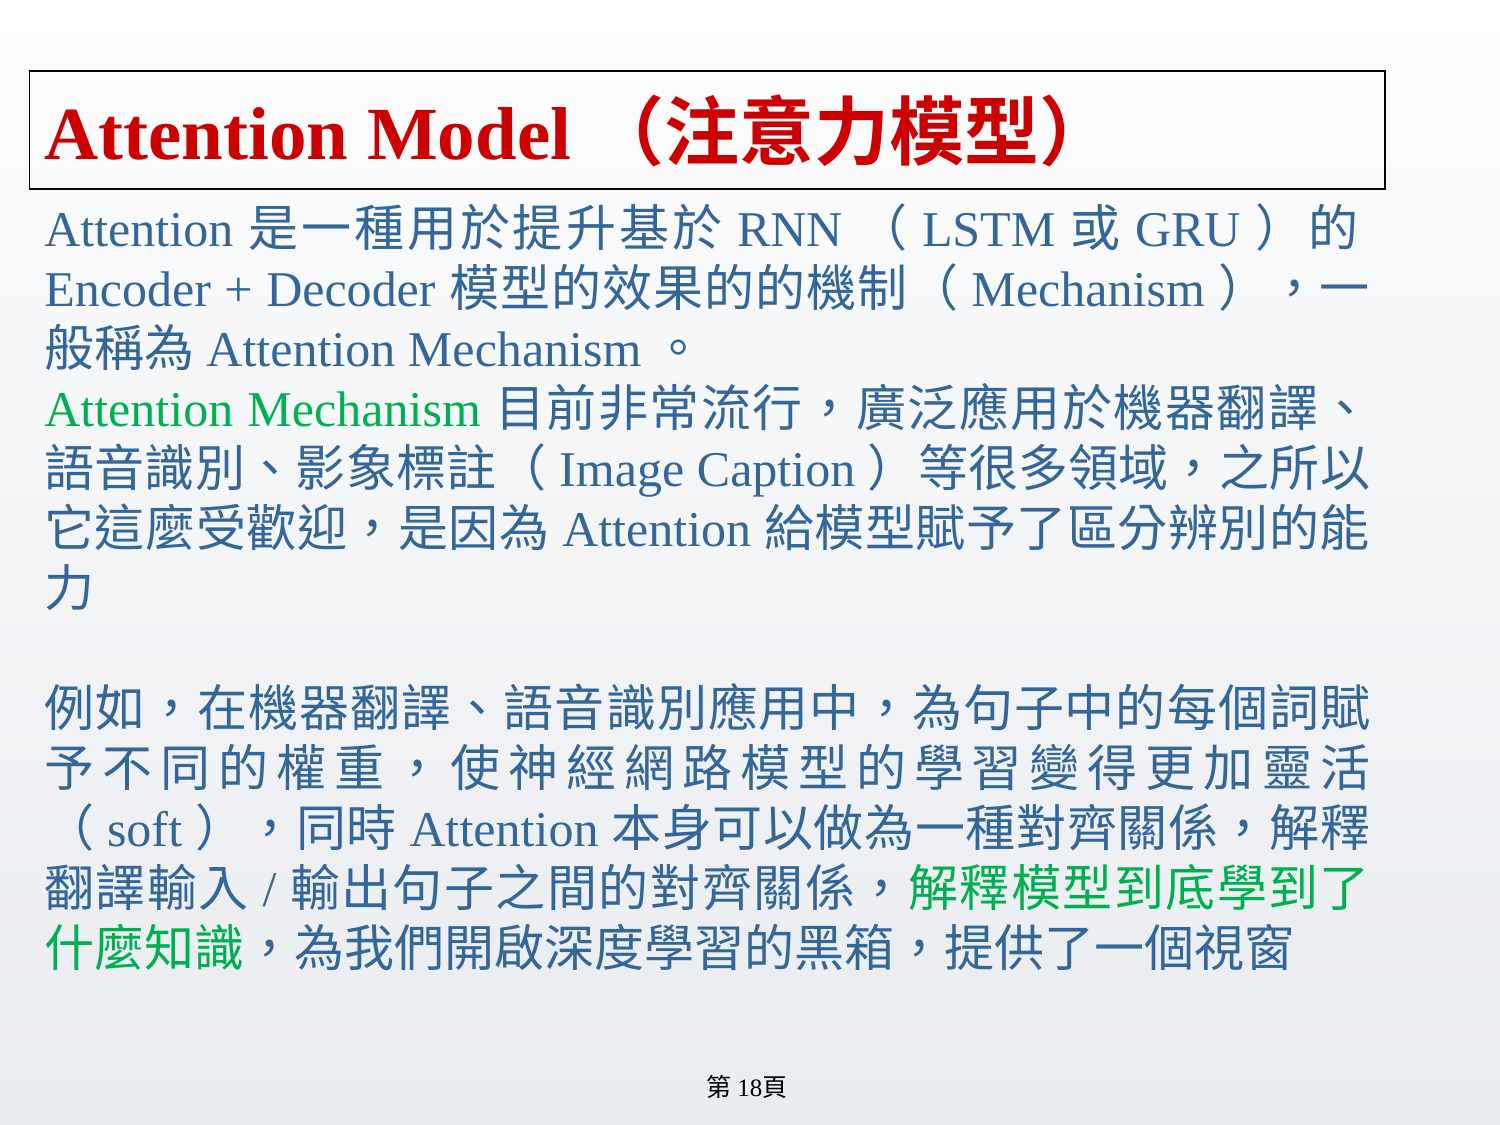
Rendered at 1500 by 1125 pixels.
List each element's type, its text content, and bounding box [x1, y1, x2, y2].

list Attention是一種用於提升基於RNN（LSTM或GRU）的Encoder + Decoder模型的效果的的機制（Mechanism），一般稱為Attention Mechanism。 Attention Mechanism目前非常流行，廣泛應用於機器翻譯、語音識別、影象標註（Image Caption）等很多領域，之所以它這麼受歡迎，是因為Attention給模型賦予了區分辨別的能力 例如，在機器翻譯、語音識別應用中，為句子中的每個詞賦予不同的權重，使神經網路模型的學習變得更加靈活（soft），同時Attention本身可以做為一種對齊關係，解釋翻譯輸入/輸出句子之間的對齊關係，解釋模型到底學到了什麼知識，為我們開啟深度學習的黑箱，提供了一個視窗 [29, 189, 1386, 1017]
title Attention Model（注意力模型） [29, 70, 1386, 189]
